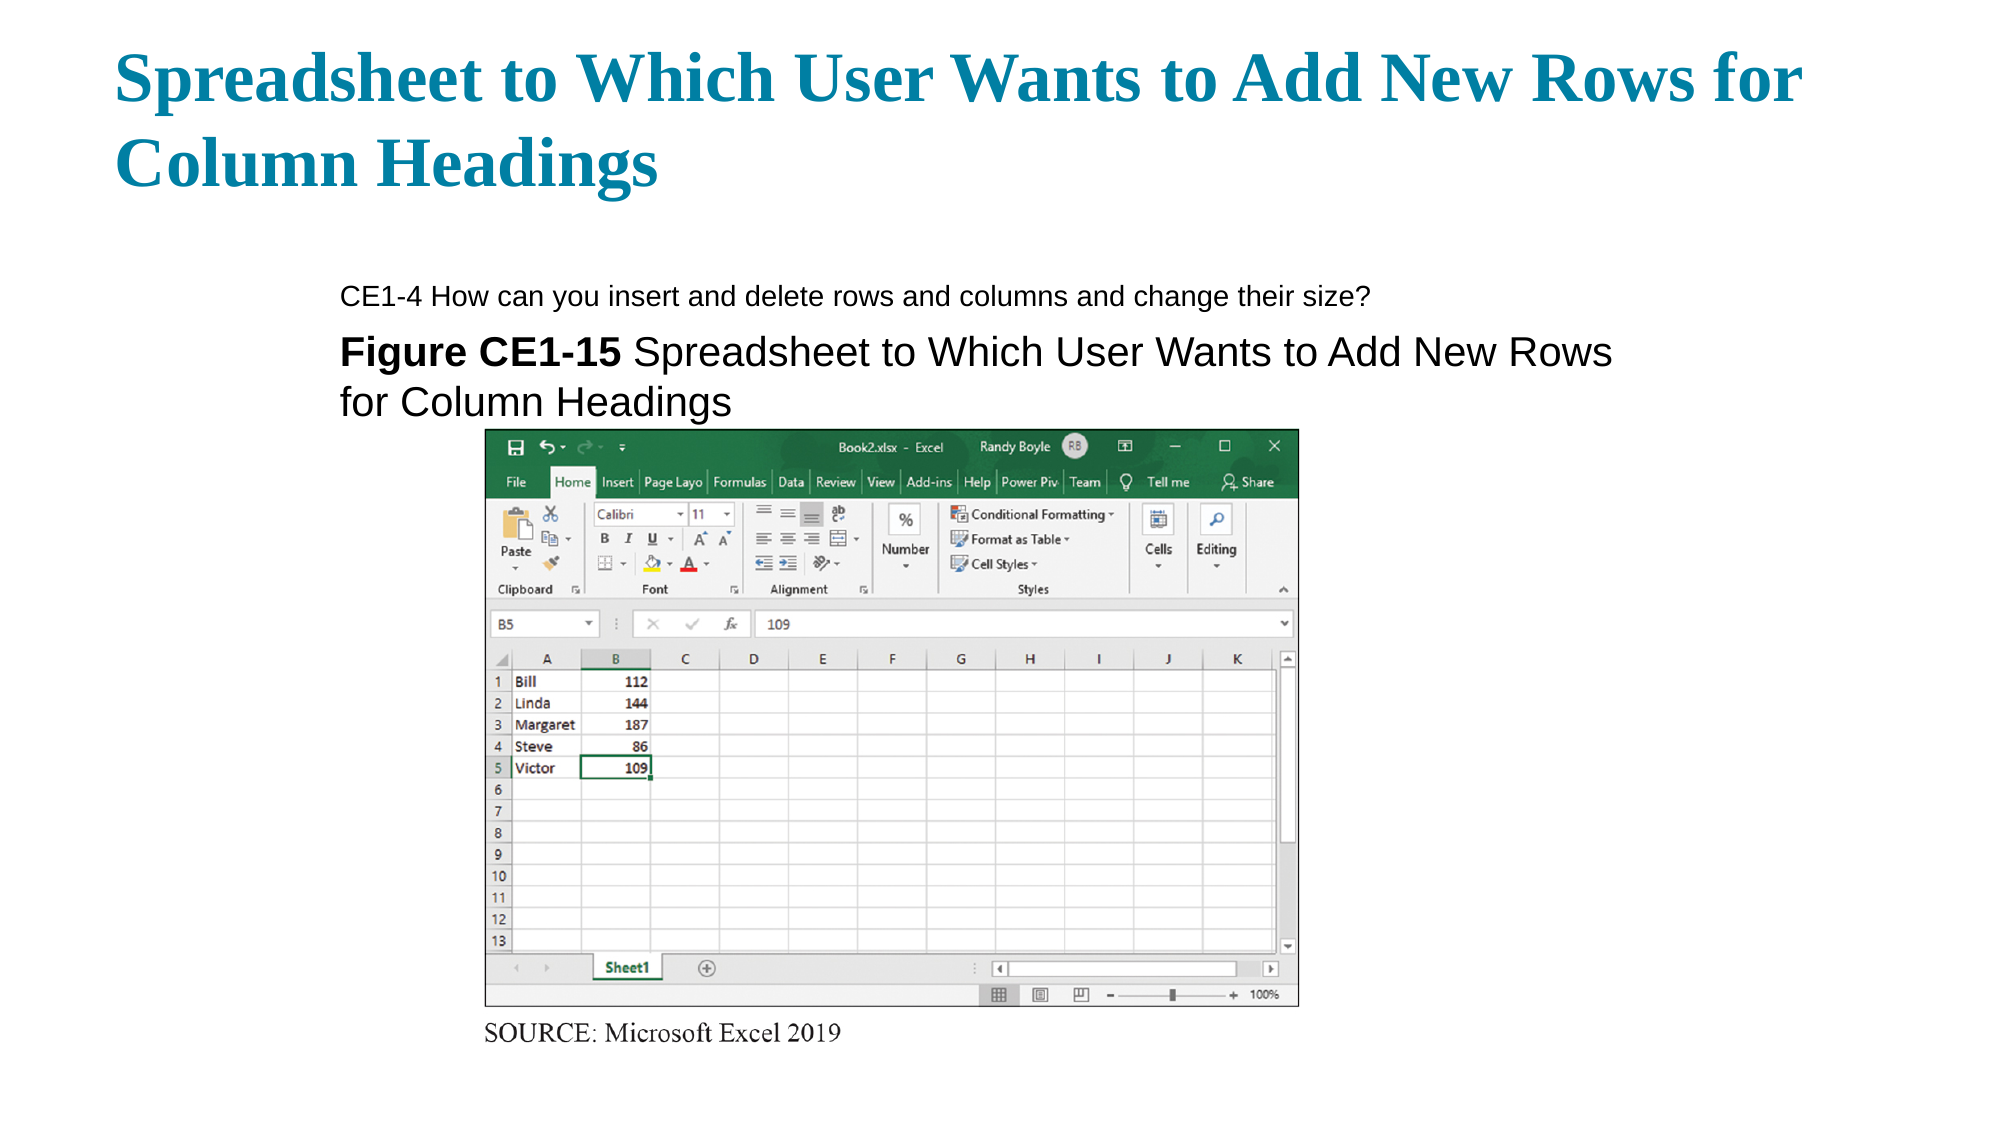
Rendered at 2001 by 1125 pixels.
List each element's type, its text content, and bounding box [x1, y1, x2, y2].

title Spreadsheet to Which User Wants to Add New Rows for Column Headings [99, 35, 1900, 216]
picture [482, 426, 1301, 1044]
list CE1-4 How can you insert and delete rows and columns and change their size? Figure C E 1-15 Spreadsheet to Which User Wants to Add New Rows for Column Headings [324, 262, 1675, 428]
